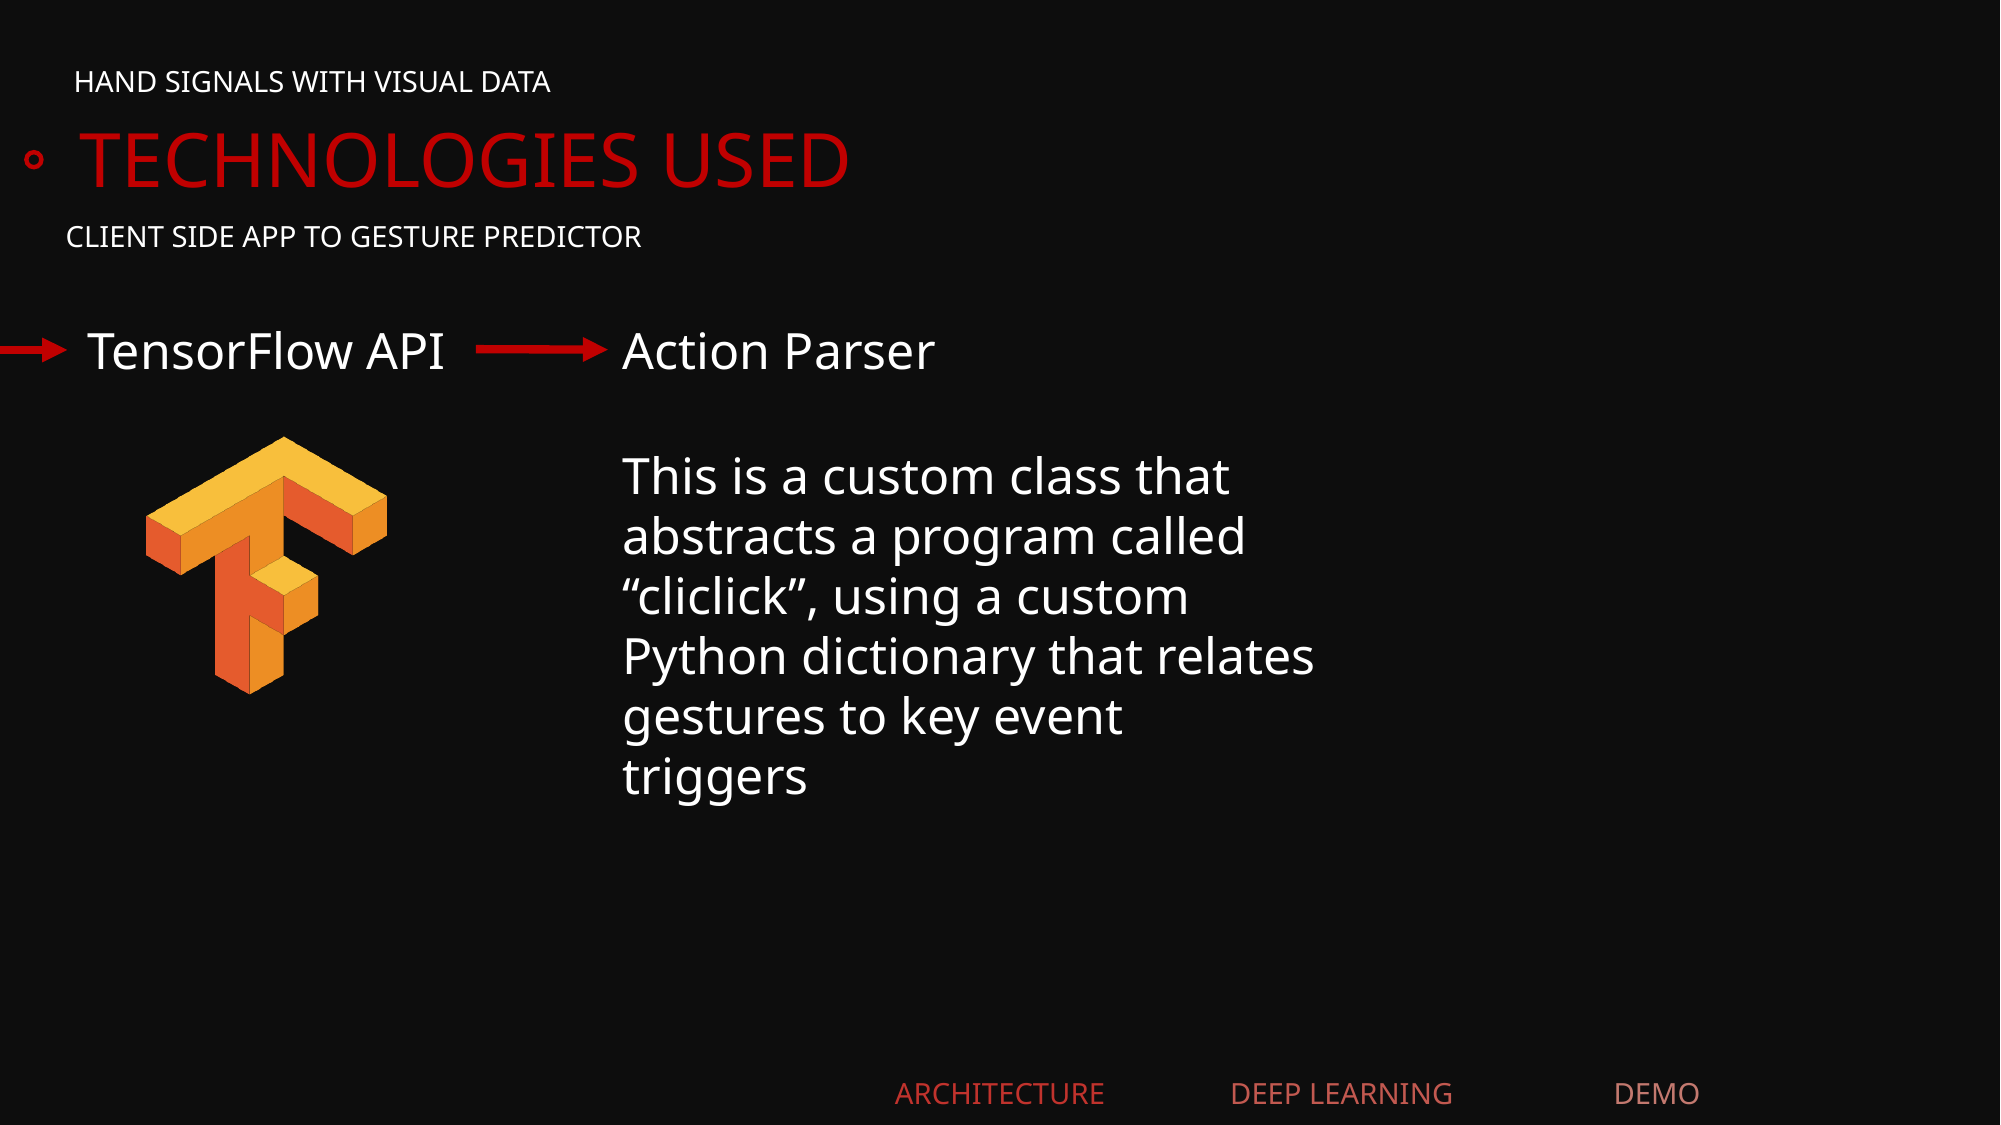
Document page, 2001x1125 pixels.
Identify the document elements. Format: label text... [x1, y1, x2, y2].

text_box HAND SIGNALS WITH VISUAL DATA [58, 56, 567, 106]
picture [146, 436, 388, 695]
text_box CLIENT SIDE APP TO GESTURE PREDICTOR [50, 210, 658, 261]
text_box [23, 148, 45, 171]
text_box TECHNOLOGIES USED [64, 104, 868, 210]
text_box Action Parser [607, 311, 1027, 387]
text_box DEEP LEARNING [1215, 1068, 1469, 1118]
text_box TensorFlow API [57, 311, 476, 387]
text_box This is a custom class that abstracts a program called “cliclick”, using a custom Python dictionary that relates gestures to key event triggers [607, 436, 1333, 812]
text_box DEMO [1598, 1068, 1716, 1118]
text_box ARCHITECTURE [880, 1068, 1121, 1118]
